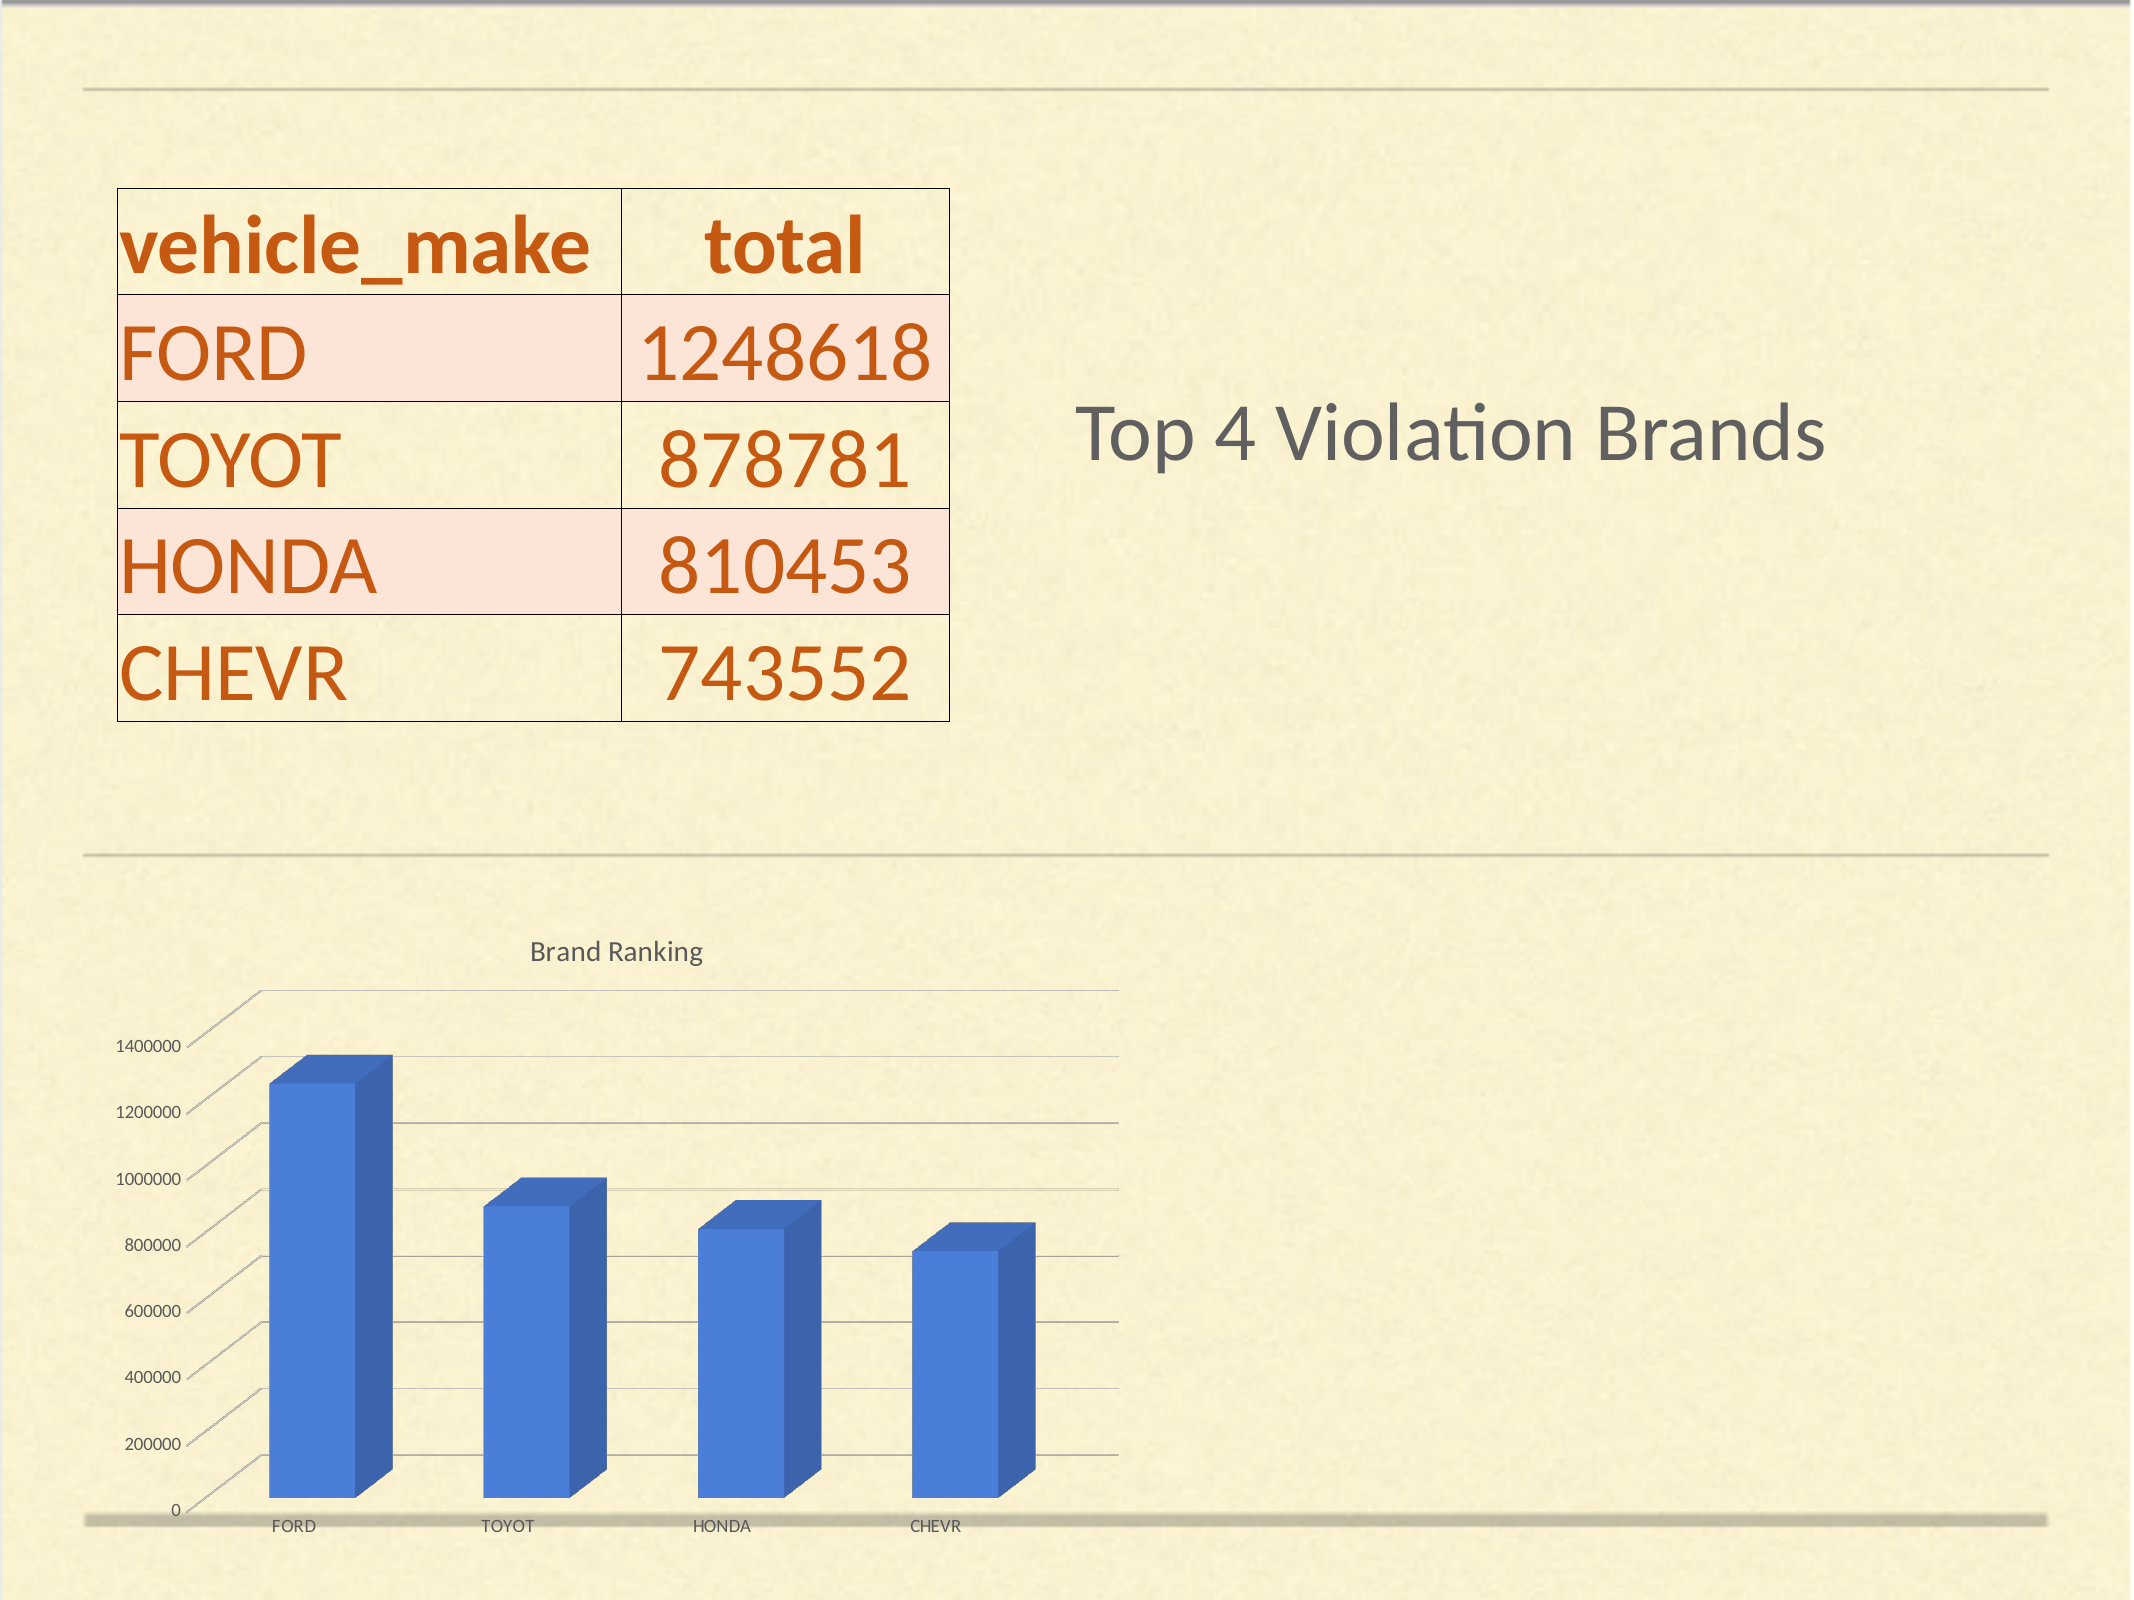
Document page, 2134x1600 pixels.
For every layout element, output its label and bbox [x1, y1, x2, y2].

picture [0, 0, 2134, 1600]
chart [83, 909, 1150, 1550]
